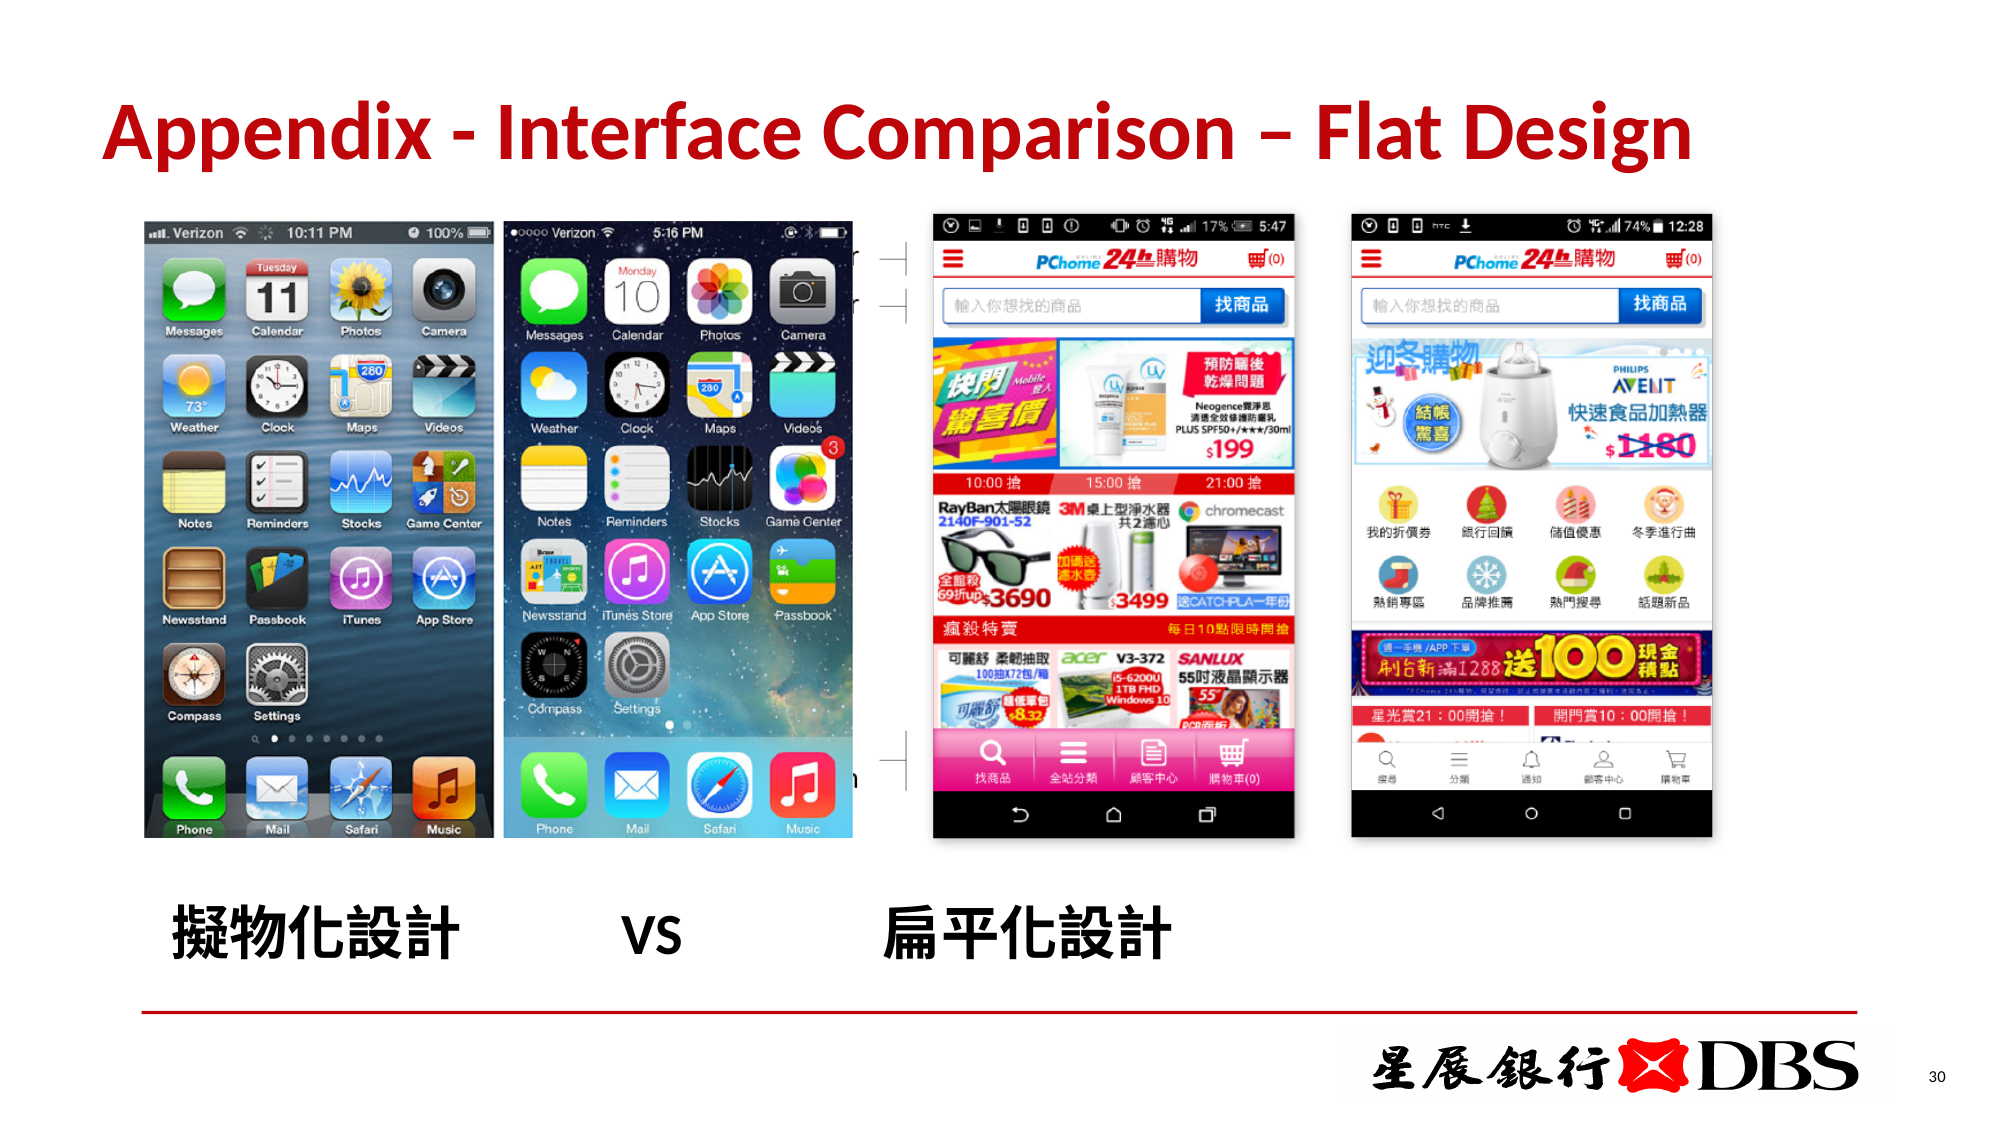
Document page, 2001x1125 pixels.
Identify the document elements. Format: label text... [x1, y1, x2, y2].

picture [1340, 1026, 1891, 1102]
title Appendix - Interface Comparison – Flat Design [87, 78, 1772, 174]
text_box 擬物化設計 VS 扁平化設計 [156, 889, 1638, 974]
picture [144, 196, 1756, 864]
slide_number 30 [1727, 1044, 1961, 1108]
